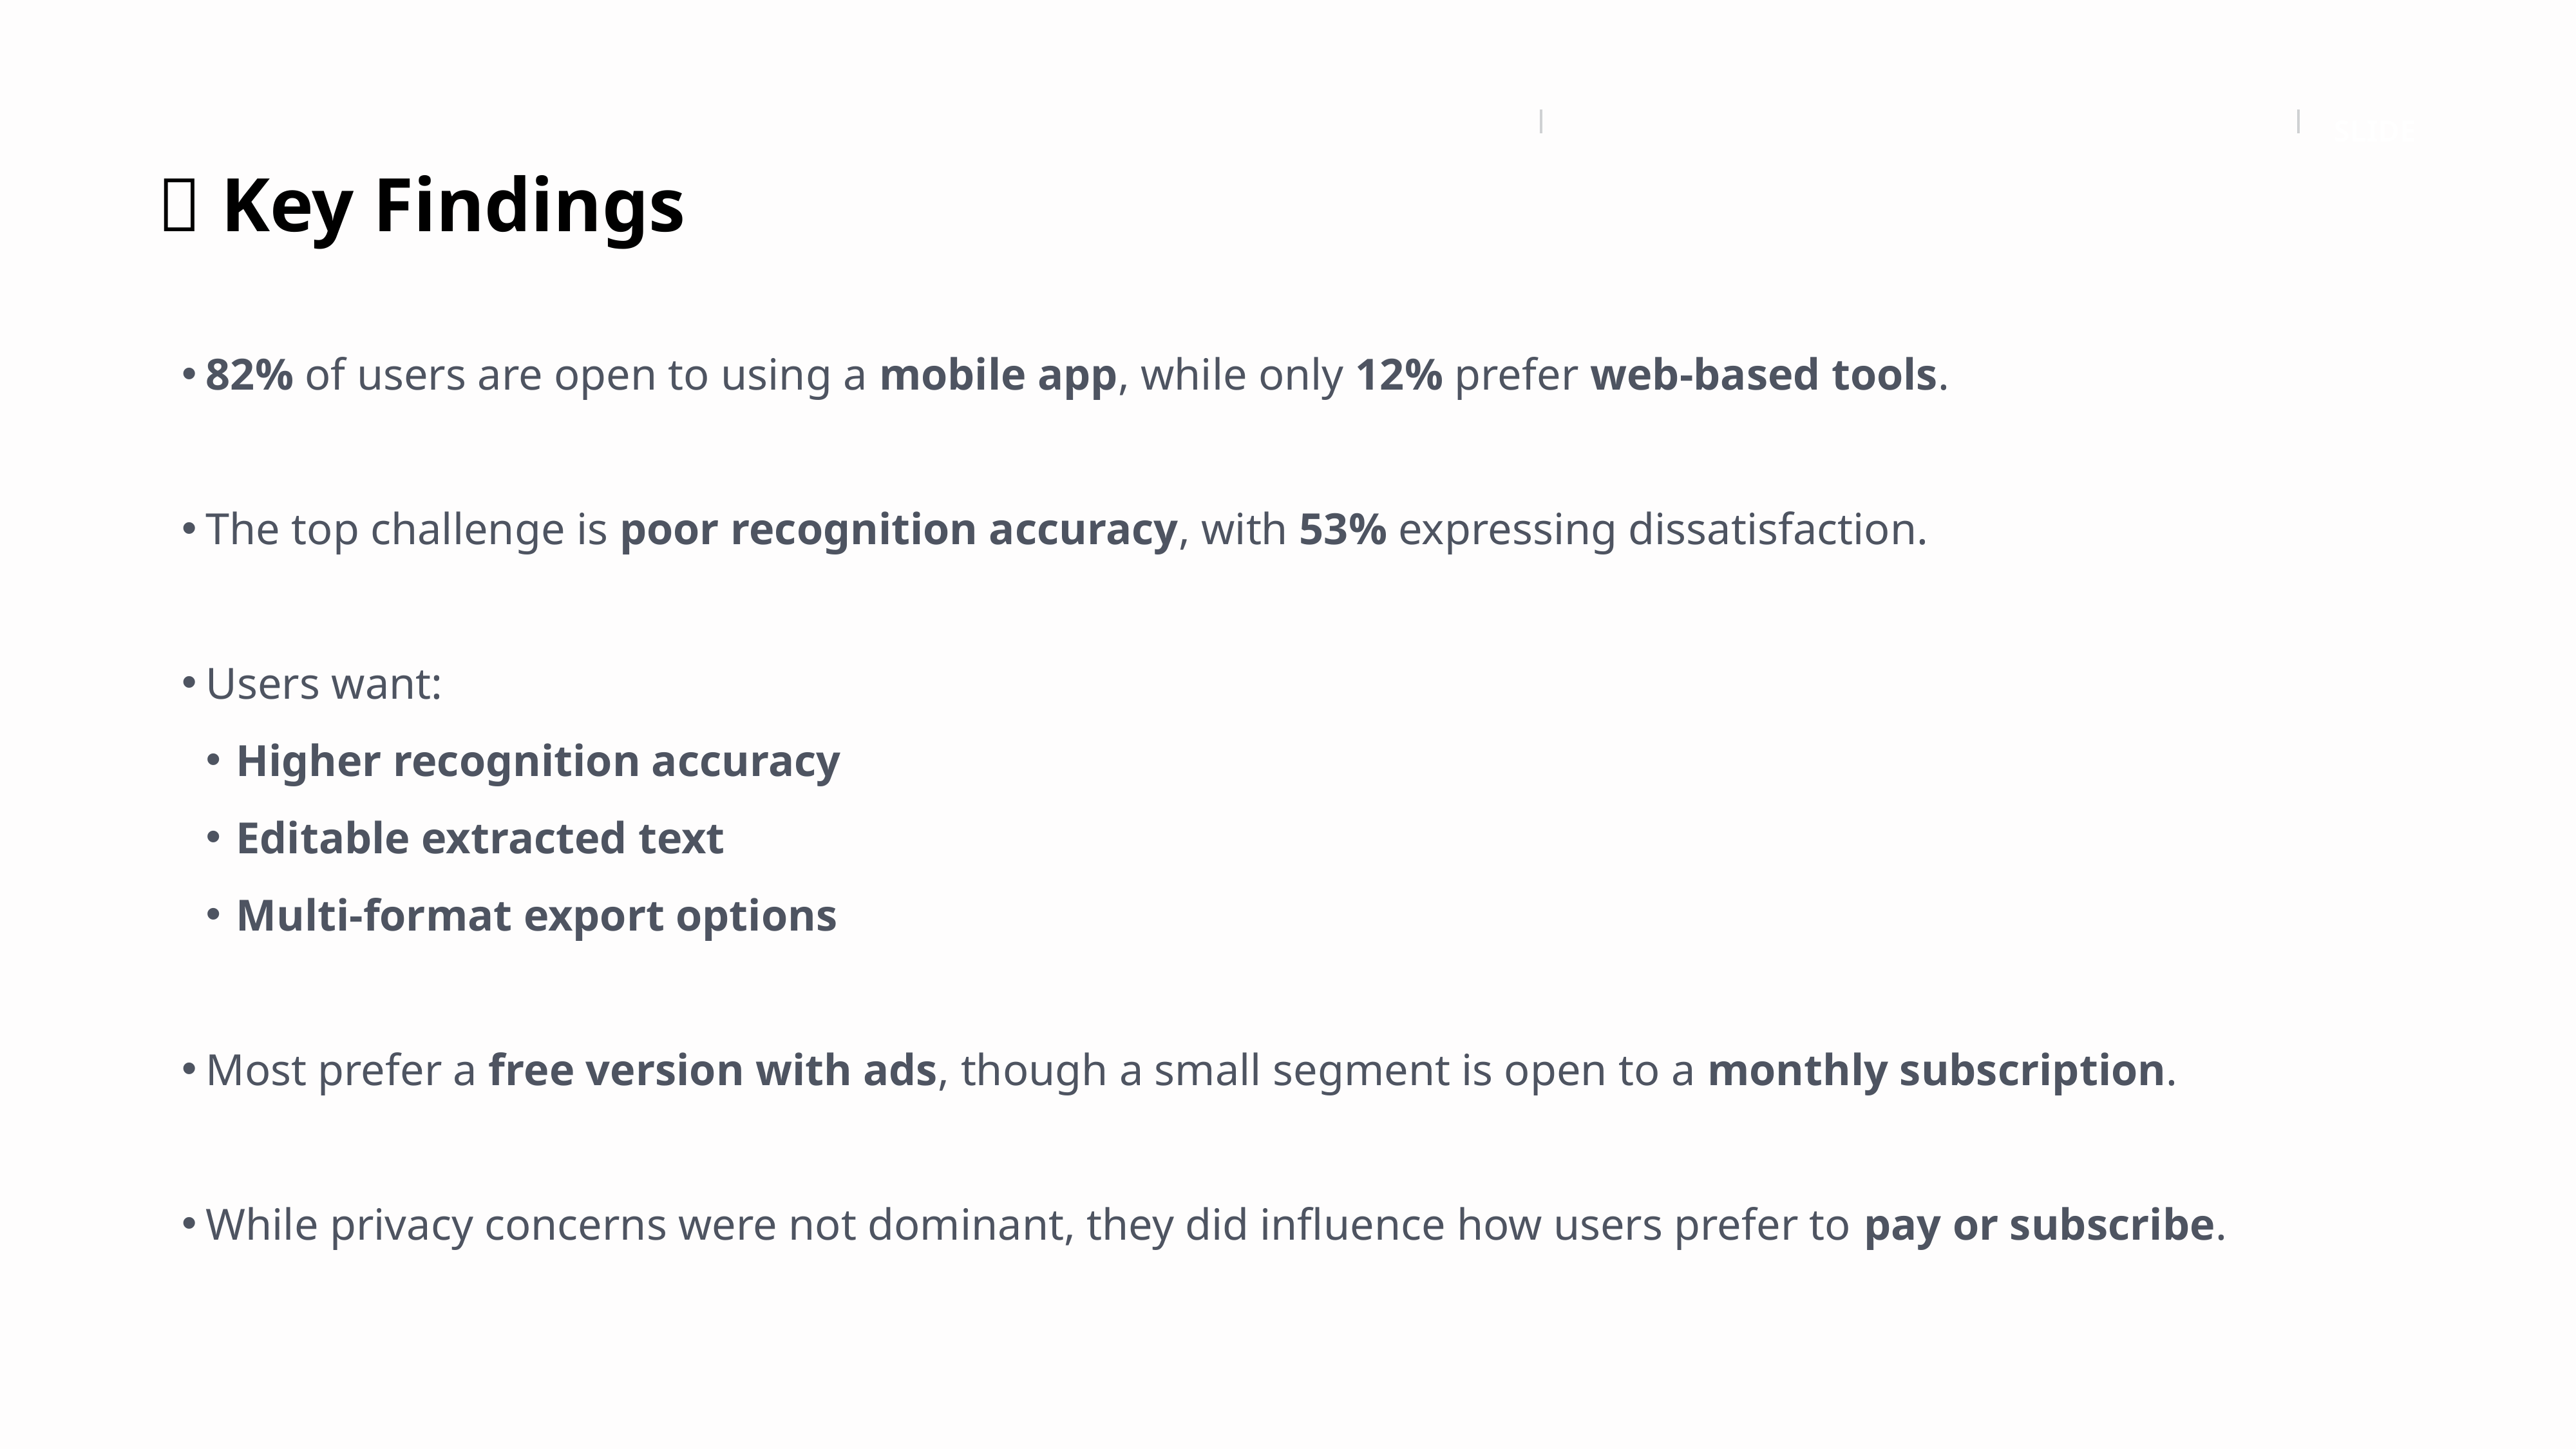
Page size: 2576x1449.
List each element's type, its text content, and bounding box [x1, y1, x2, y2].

list 82% of users are open to using a mobile app, while only 12% prefer web-based tools. The top challenge is poor recognition accuracy, with 53% expressing dissatisfaction. Users want: Higher recognition accuracy Editable extracted text Multi-format export options Most prefer a free version with ads, though a small segment is open to a monthly subscription. While privacy concerns were not dominant, they did influence how users prefer to pay or subscribe. [152, 316, 2459, 1304]
title 💡 Key Findings [152, 88, 2160, 316]
